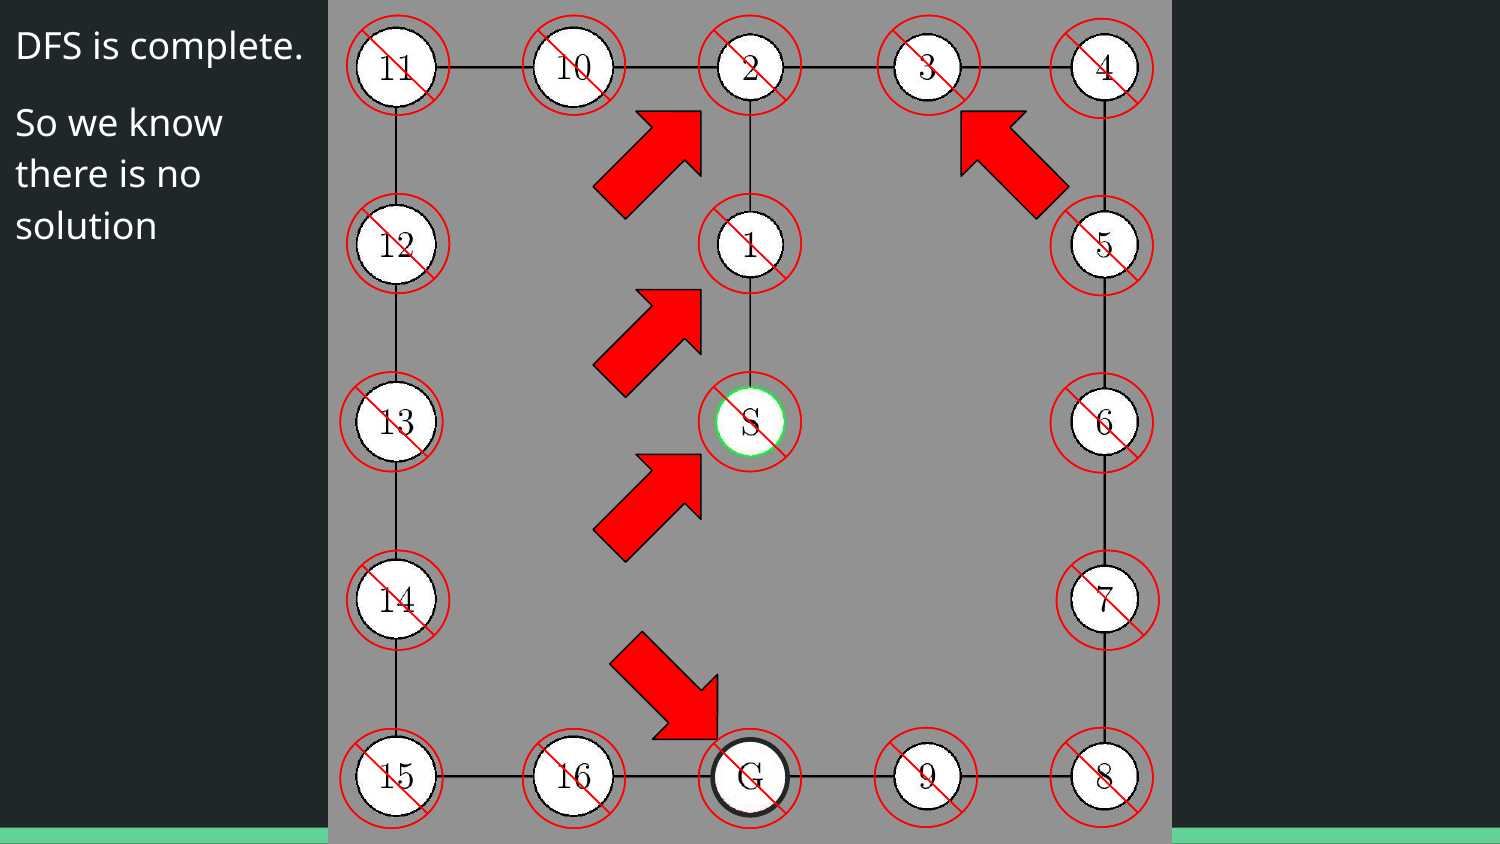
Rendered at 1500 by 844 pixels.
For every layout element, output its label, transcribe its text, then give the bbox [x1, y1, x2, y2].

text_box DFS is complete. So we know there is no solution [0, 0, 325, 262]
picture [327, 0, 1173, 844]
